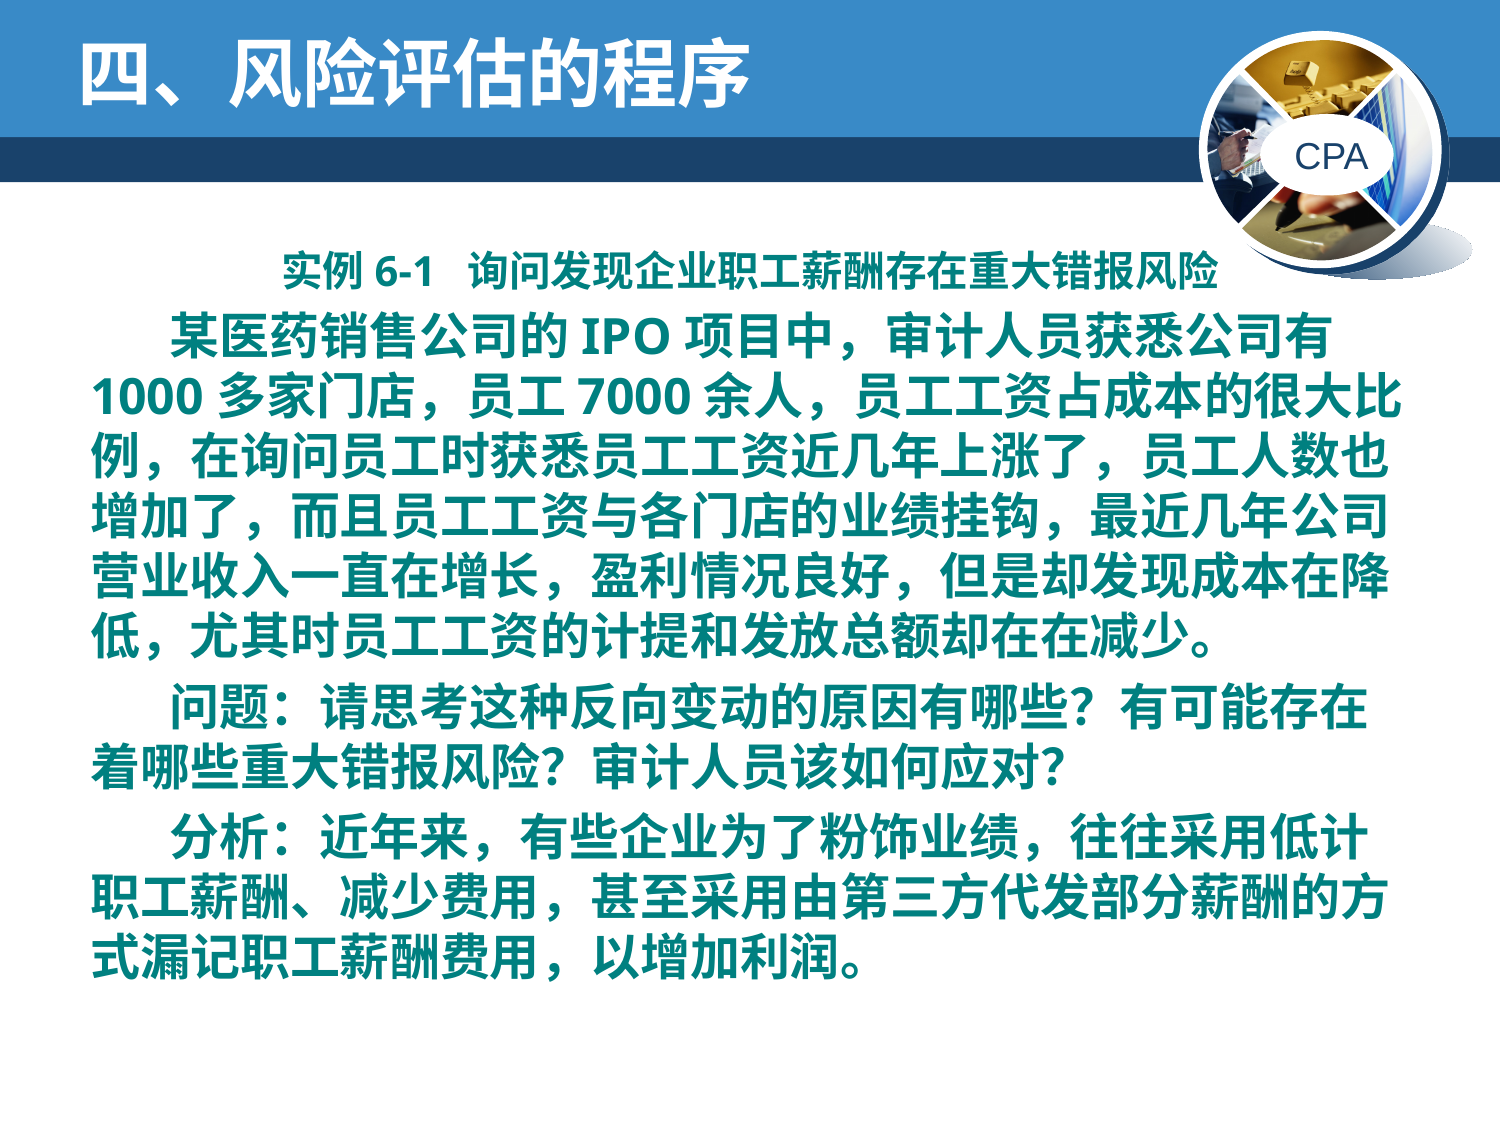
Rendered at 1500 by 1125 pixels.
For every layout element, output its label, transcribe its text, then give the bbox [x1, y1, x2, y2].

list 实例6-1 询问发现企业职工薪酬存在重大错报风险 某医药销售公司的IPO项目中，审计人员获悉公司有1000多家门店，员工7000余人，员工工资占成本的很大比例，在询问员工时获悉员工工资近几年上涨了，员工人数也增加了，而且员工工资与各门店的业绩挂钩，最近几年公司营业收入一直在增长，盈利情况良好，但是却发现成本在降低，尤其时员工工资的计提和发放总额却在在减少。 问题：请思考这种反向变动的原因有哪些？有可能存在着哪些重大错报风险？审计人员该如何应对？ 分析：近年来，有些企业为了粉饰业绩，往往采用低计职工薪酬、减少费用，甚至采用由第三方代发部分薪酬的方式漏记职工薪酬费用，以增加利润。 [74, 237, 1426, 1084]
title 四、风险评估的程序 [62, 24, 1338, 118]
picture [1354, 73, 1433, 227]
picture [1338, 41, 1394, 116]
picture [1207, 118, 1287, 224]
picture [1242, 186, 1396, 237]
